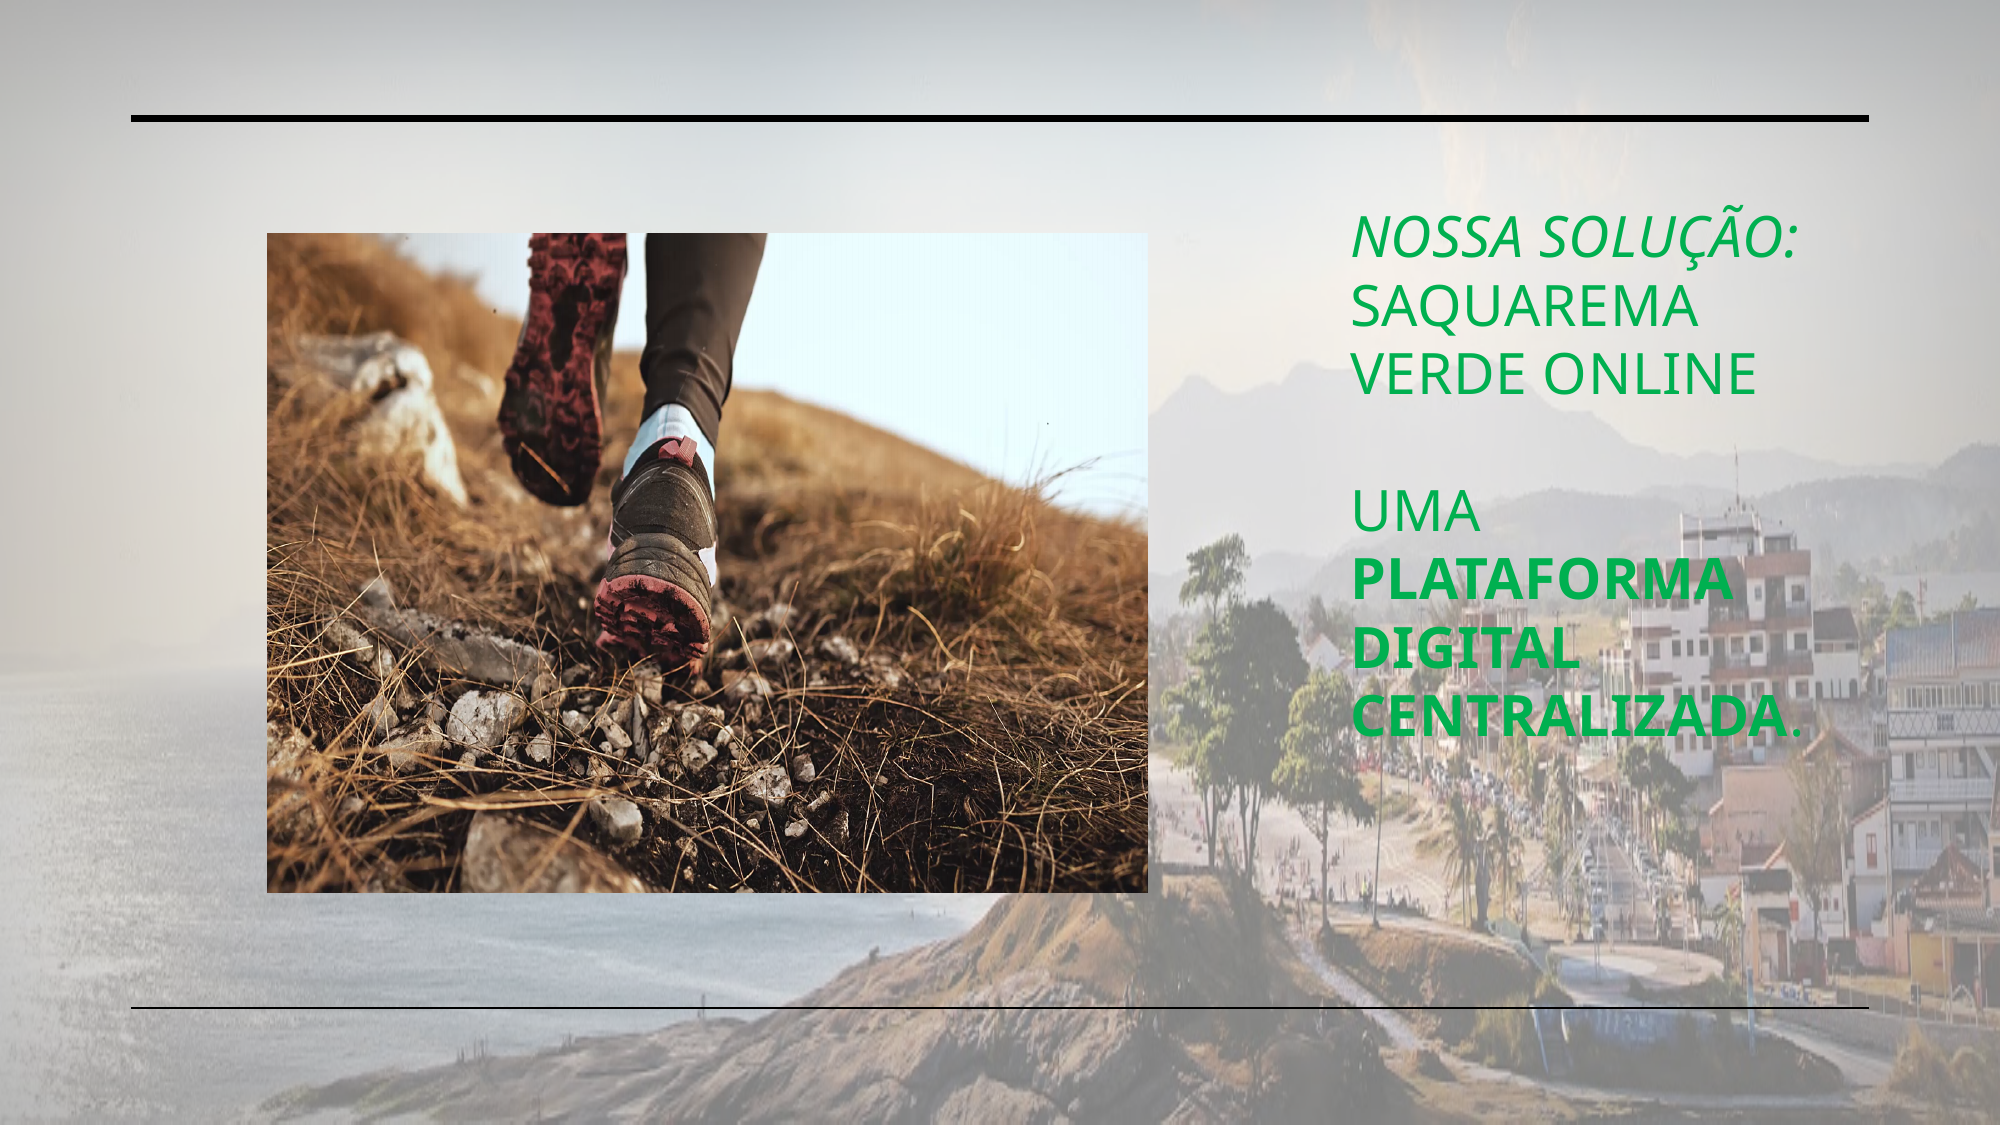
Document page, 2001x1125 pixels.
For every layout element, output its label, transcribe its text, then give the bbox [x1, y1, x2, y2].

title Nossa Solução: Saquarema Verde Online uma Plataforma Digital Centralizada. [1335, 193, 1882, 758]
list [266, 232, 1148, 894]
